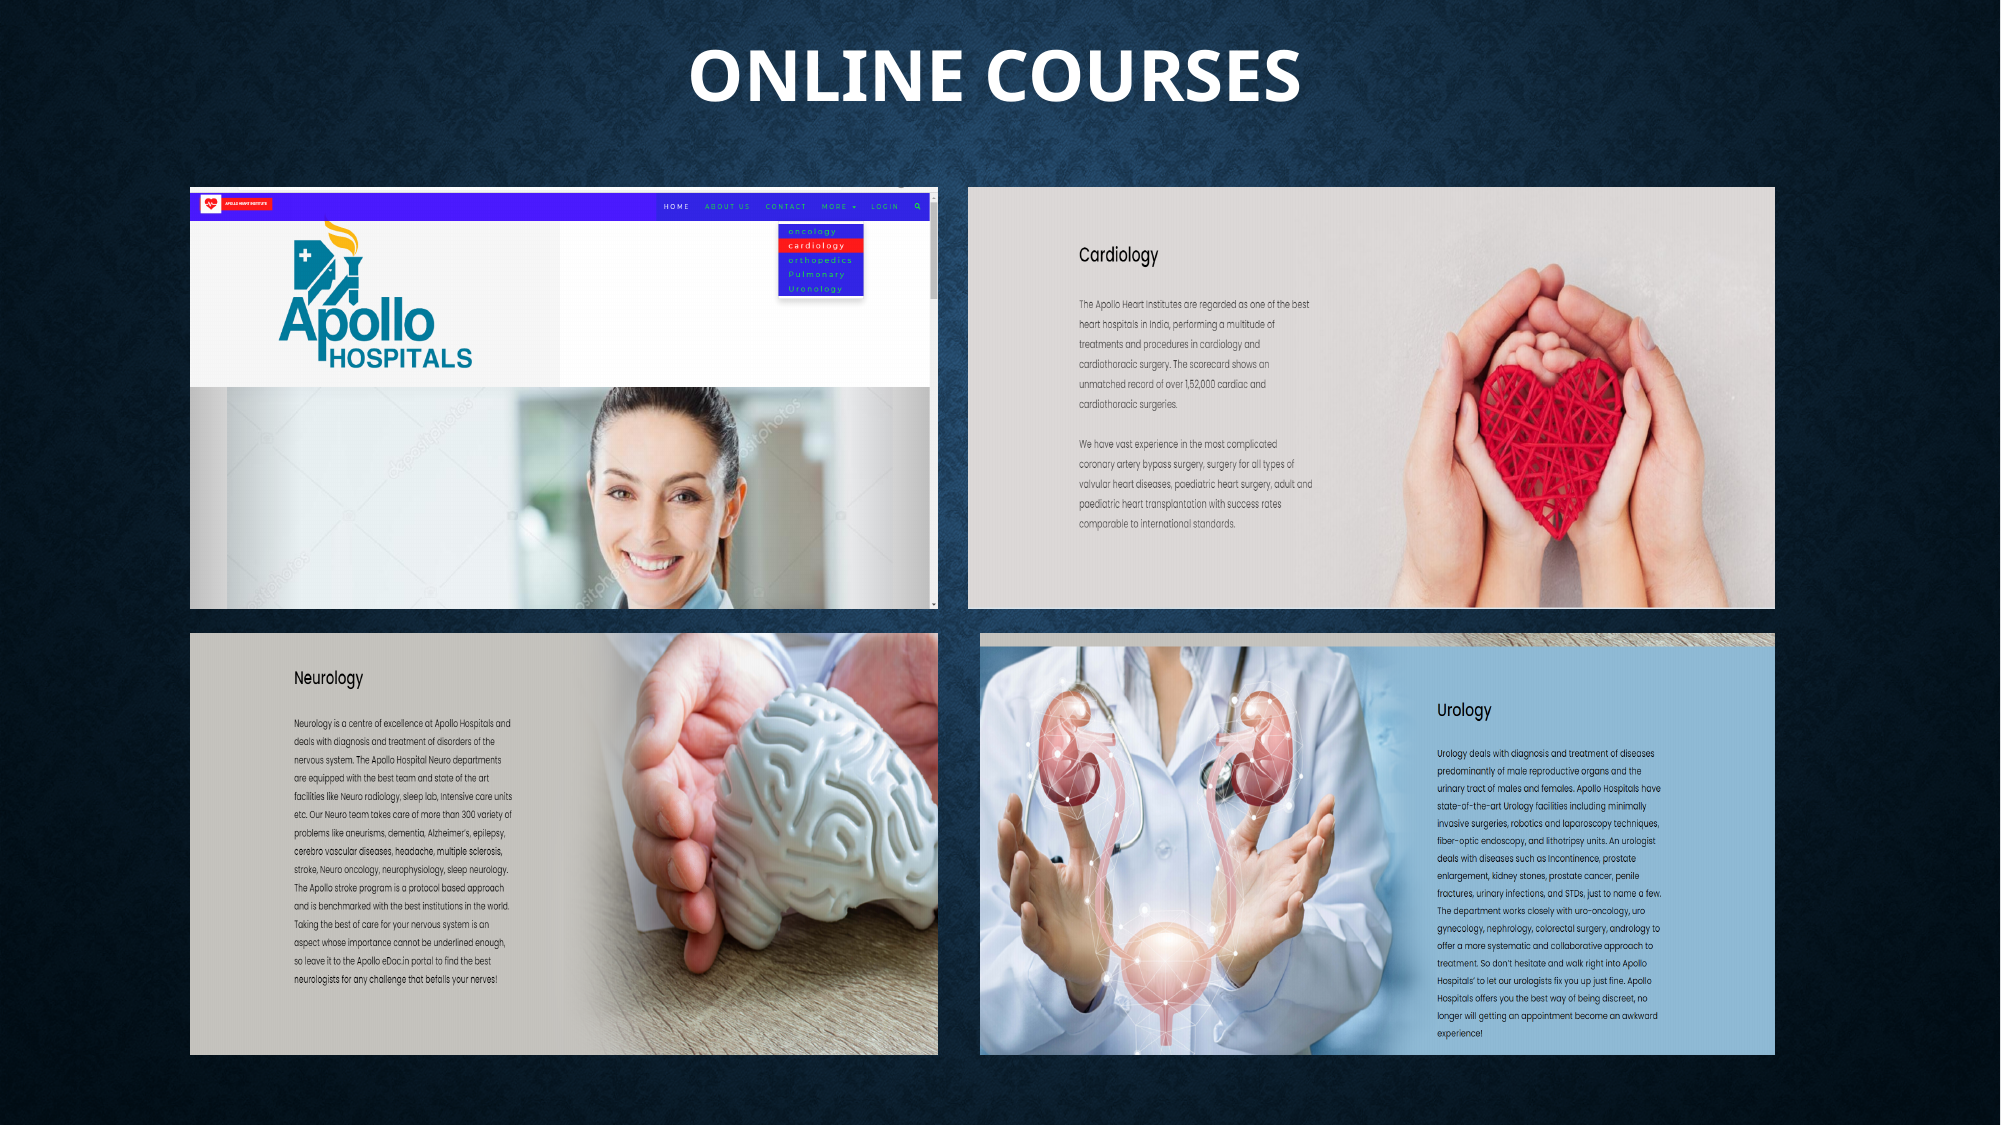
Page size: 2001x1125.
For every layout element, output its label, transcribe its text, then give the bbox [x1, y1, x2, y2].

picture [967, 187, 1775, 609]
title Online Courses [164, 30, 1863, 127]
picture [189, 633, 938, 1055]
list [189, 187, 938, 609]
picture [979, 633, 1775, 1055]
